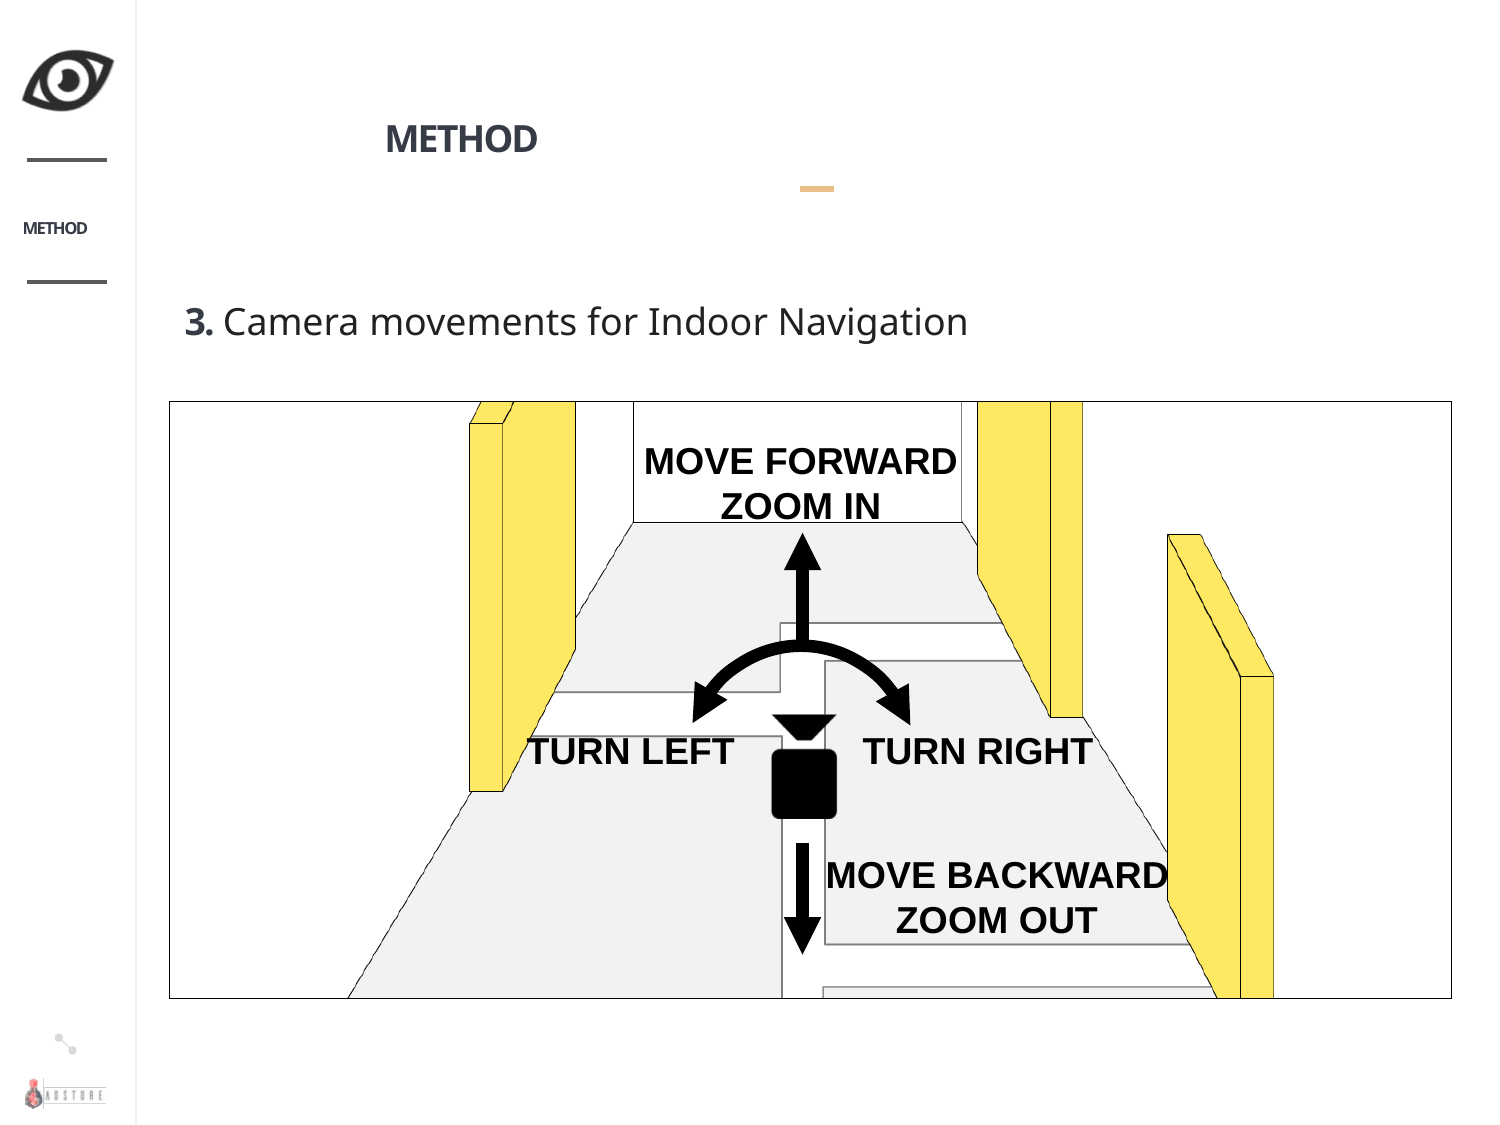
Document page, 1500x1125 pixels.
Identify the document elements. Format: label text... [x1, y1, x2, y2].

text_box METHOD [22, 161, 111, 284]
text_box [169, 401, 1452, 999]
picture [25, 1078, 106, 1109]
text_box 3. Camera movements for Indoor Navigation [169, 272, 1068, 377]
text_box METHOD [369, 99, 1267, 175]
picture [0, 23, 134, 137]
